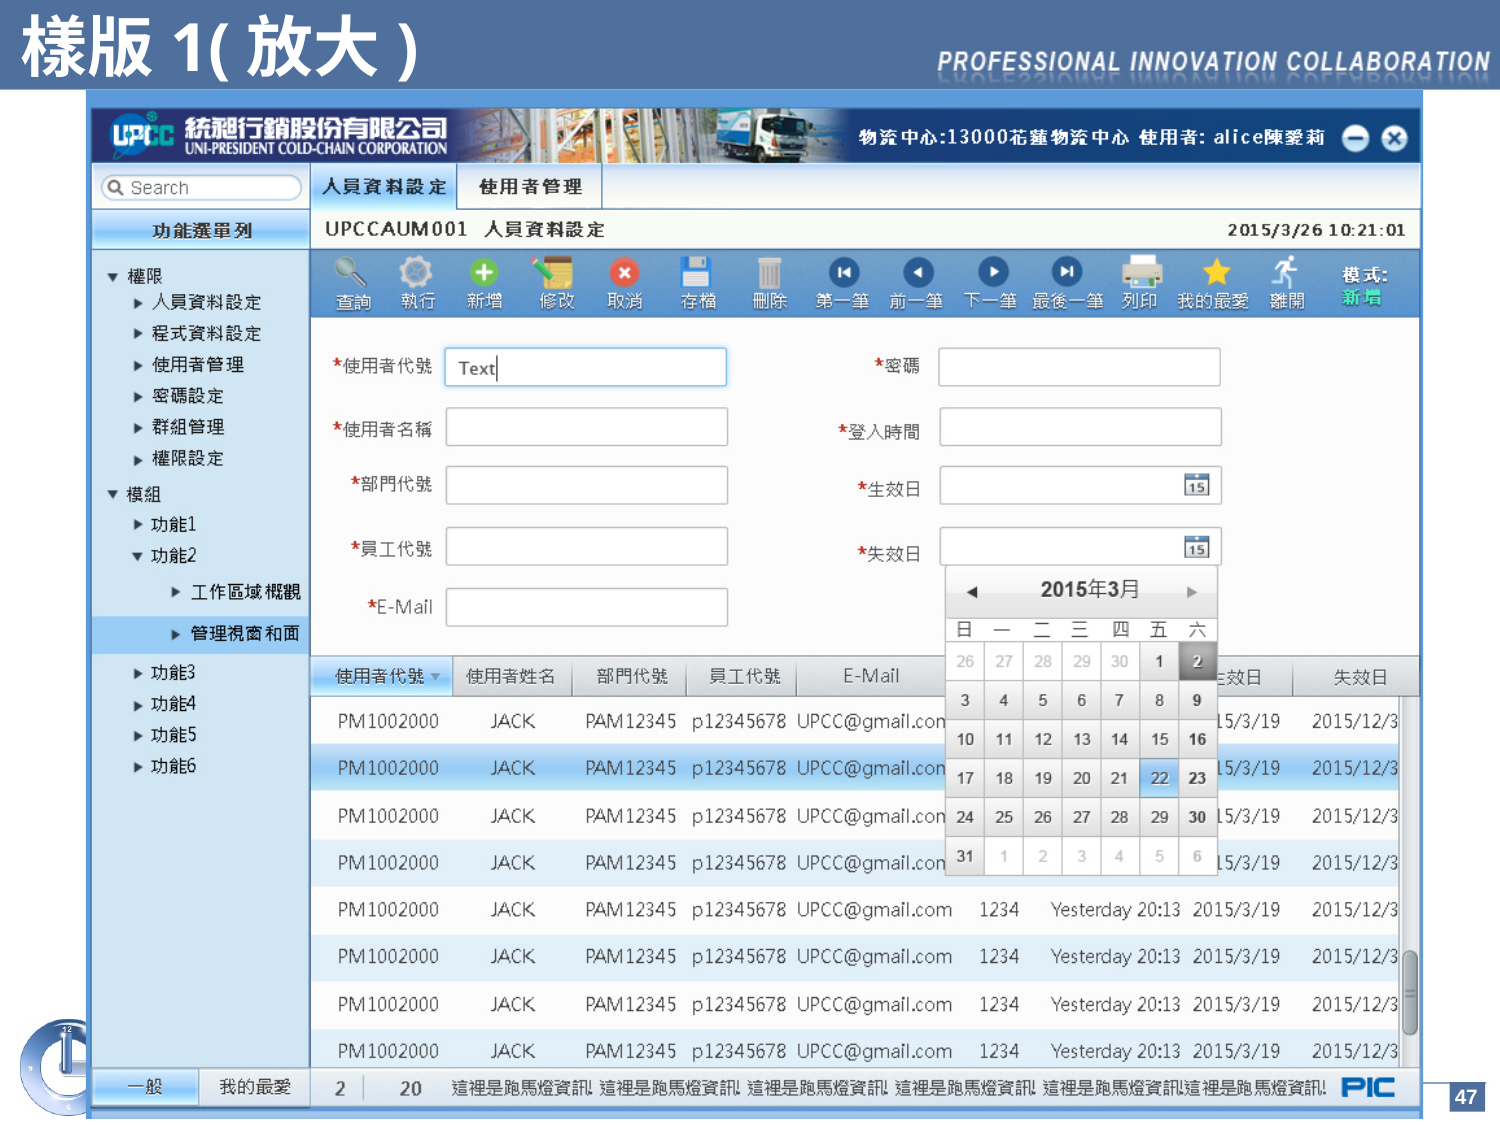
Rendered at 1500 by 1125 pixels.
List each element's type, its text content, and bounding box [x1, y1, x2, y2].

picture [0, 0, 1500, 1125]
text_box 樣版1(放大) [5, 0, 870, 91]
